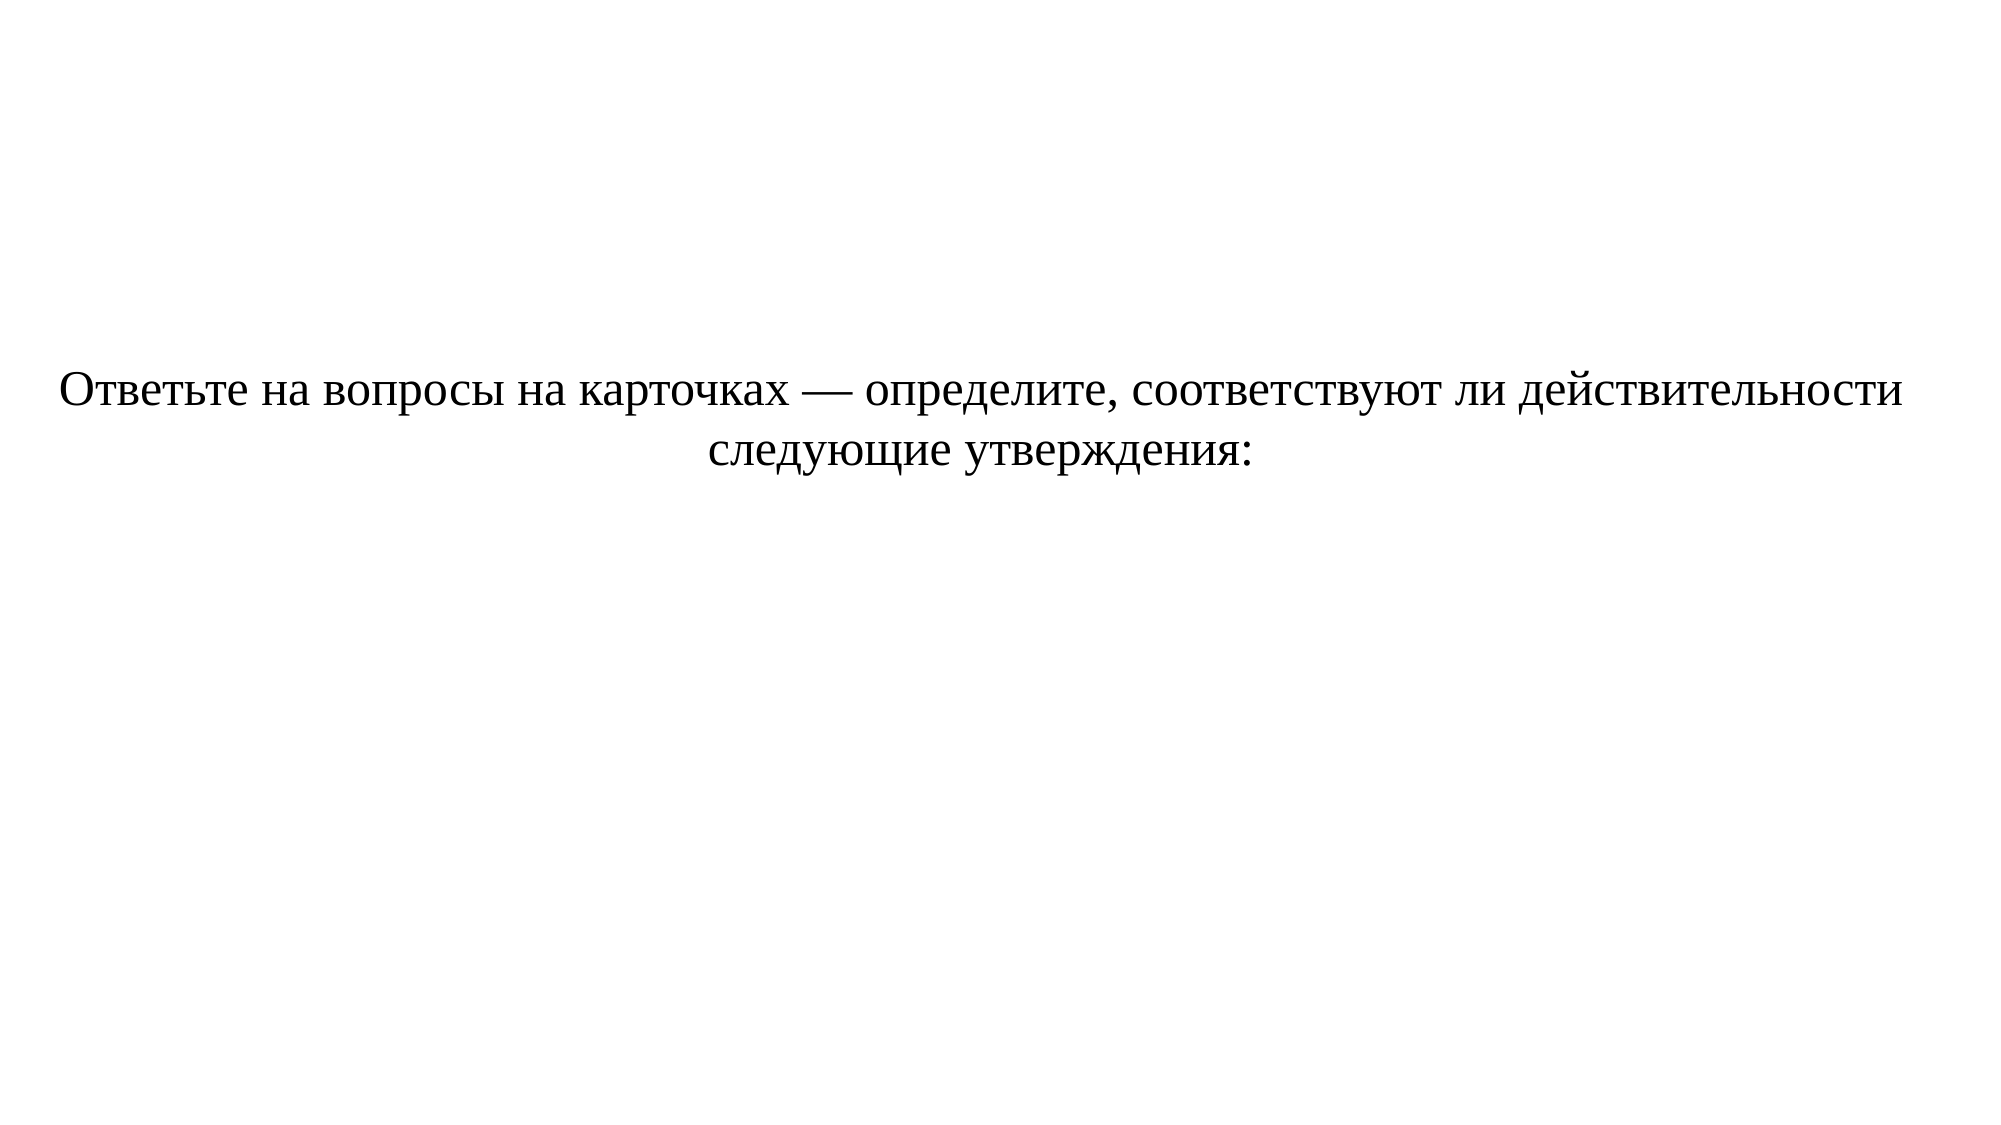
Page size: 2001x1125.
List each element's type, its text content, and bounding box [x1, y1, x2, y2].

text_box Ответьте на вопросы на карточках — определите, соответствуют ли действительности следующие утверждения: [0, 347, 1983, 483]
